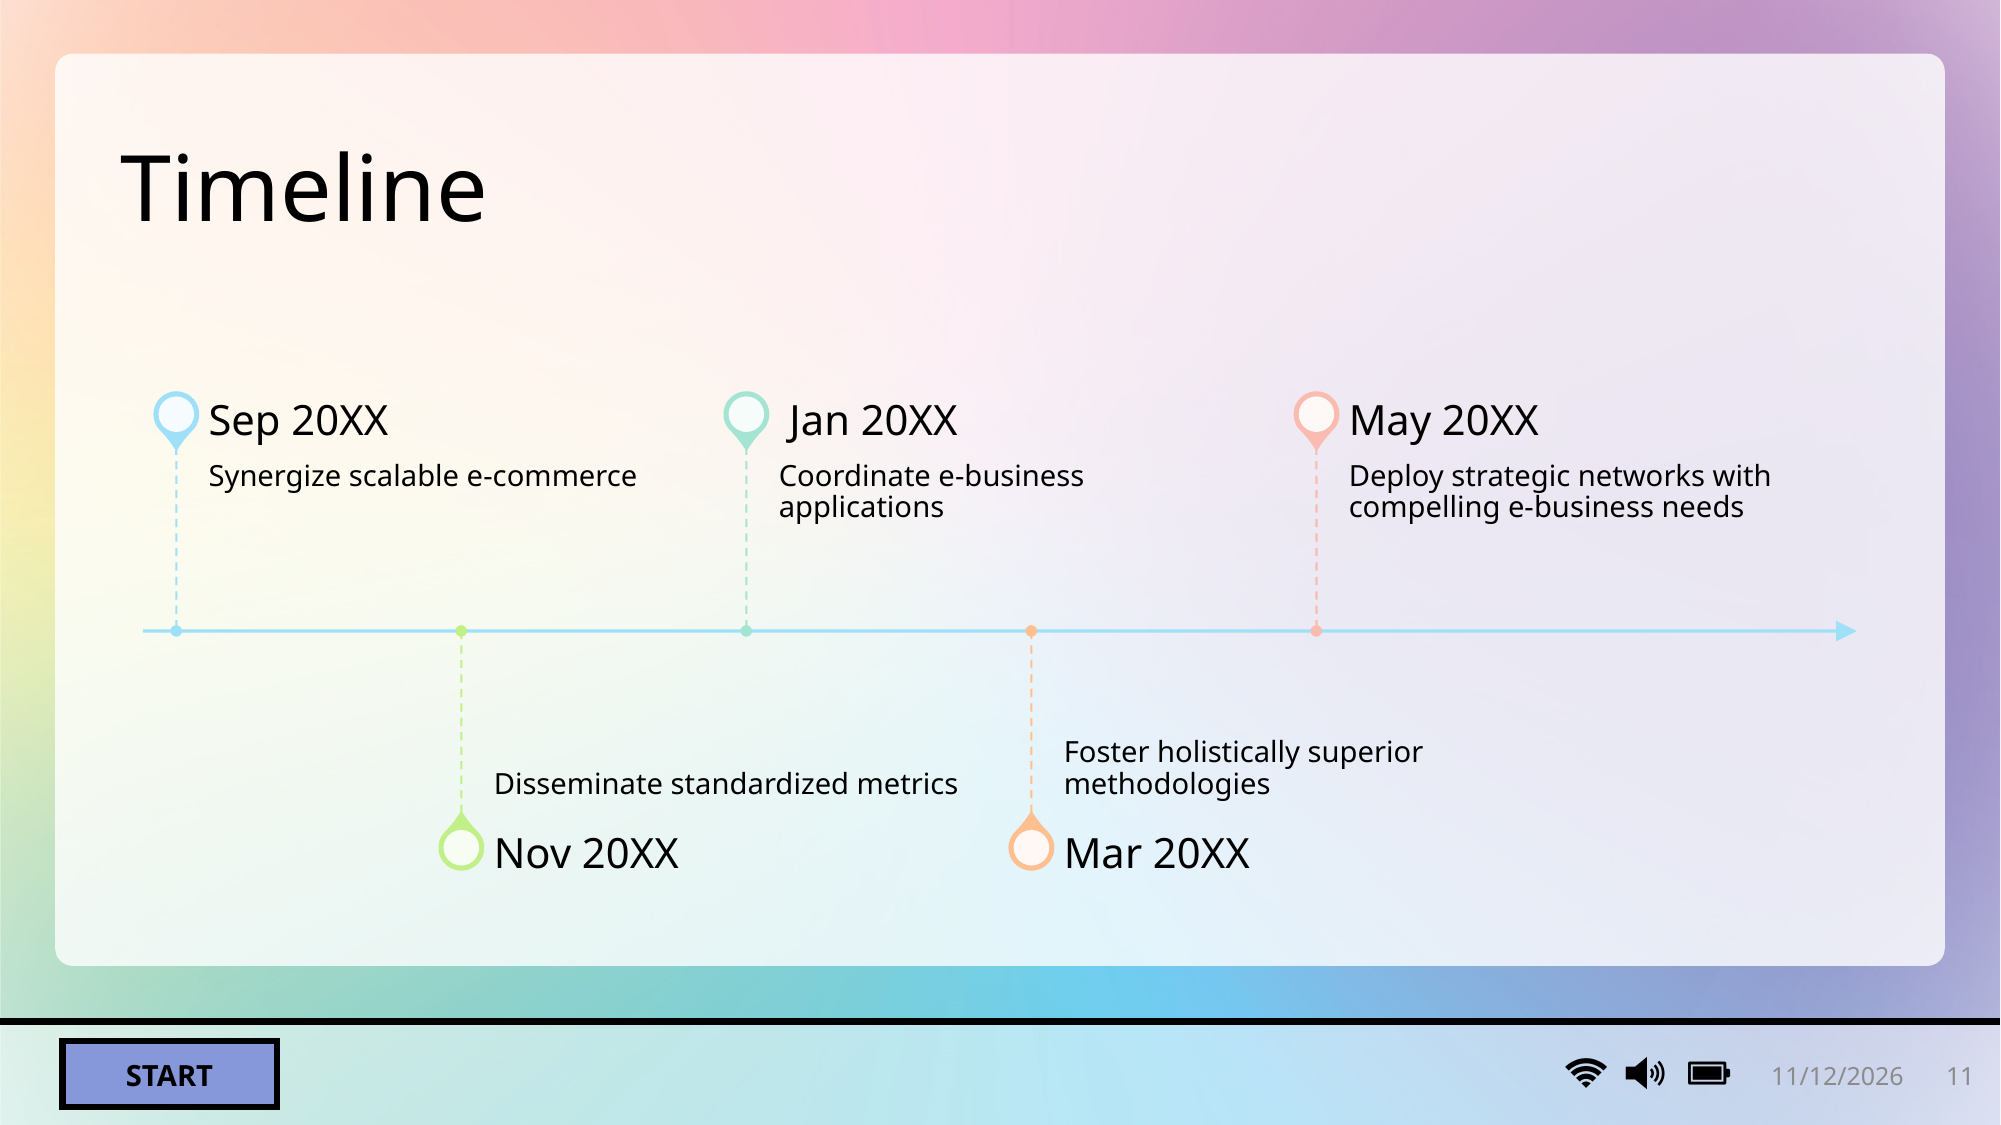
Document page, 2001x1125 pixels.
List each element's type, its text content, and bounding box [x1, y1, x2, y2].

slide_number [1731, 1021, 1918, 1125]
picture [0, 0, 2001, 1125]
title Timeline [105, 51, 1895, 331]
picture [1624, 1050, 1670, 1096]
picture [1563, 1050, 1609, 1096]
slide_number 11 [1918, 1021, 2000, 1125]
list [143, 319, 1857, 943]
picture [1686, 1050, 1731, 1096]
list start [59, 1038, 280, 1110]
